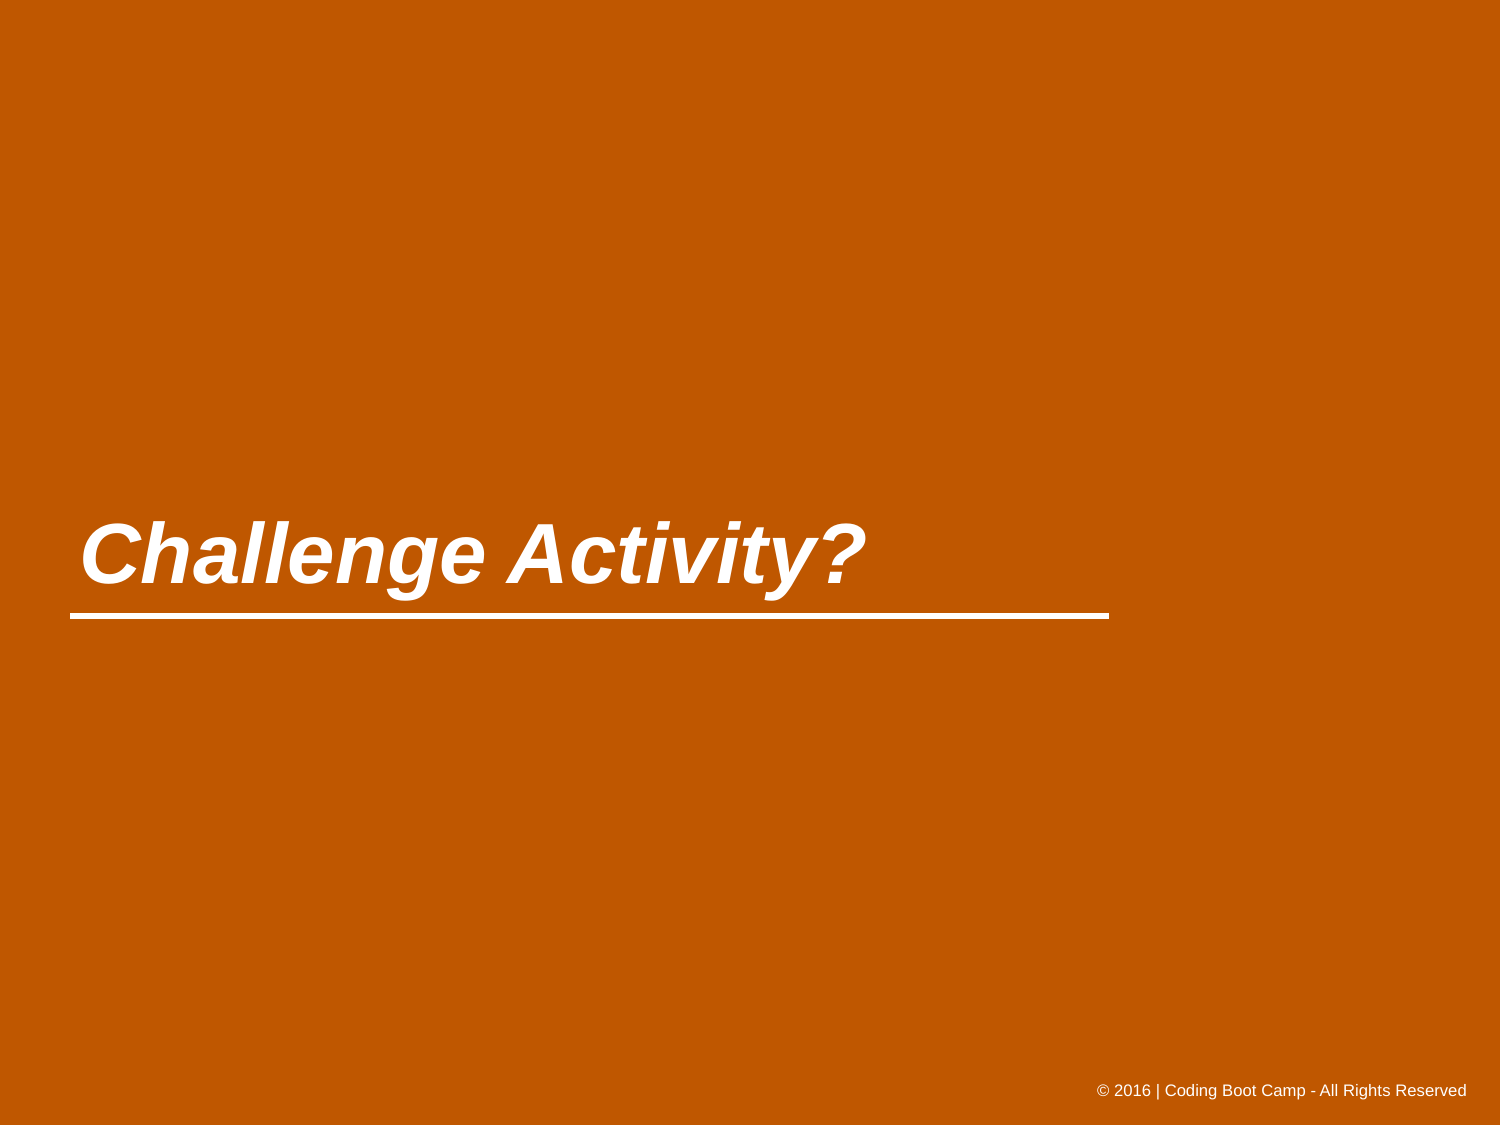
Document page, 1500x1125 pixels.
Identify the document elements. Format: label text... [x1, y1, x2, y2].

title Challenge Activity? [64, 484, 1415, 628]
